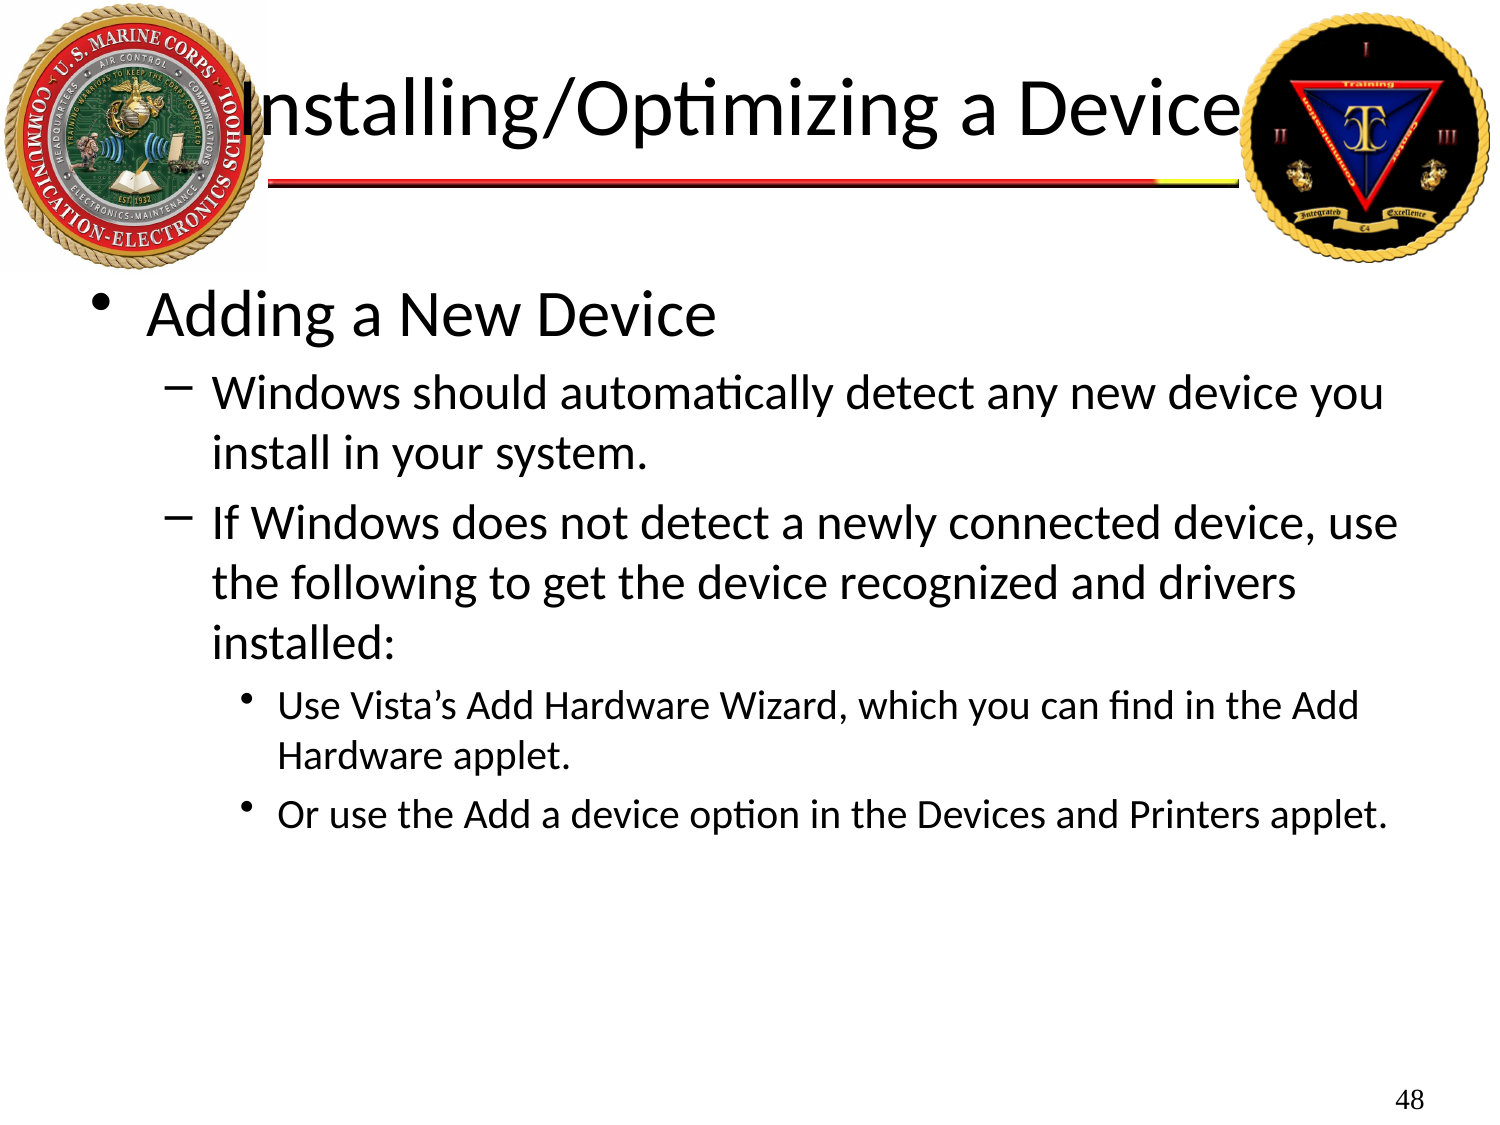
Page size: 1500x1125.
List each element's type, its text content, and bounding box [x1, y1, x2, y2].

picture [1239, 12, 1490, 263]
title Installing/Optimizing a Device [75, 45, 1425, 233]
list Adding a New Device Windows should automatically detect any new device you install in your system. If Windows does not detect a newly connected device, use the following to get the device recognized and drivers installed: Use Vista’s Add Hardware Wizard, which you can find in the Add Hardware applet. Or use the Add a device option in the Devices and Printers applet. [75, 262, 1425, 1005]
picture [0, 0, 268, 274]
